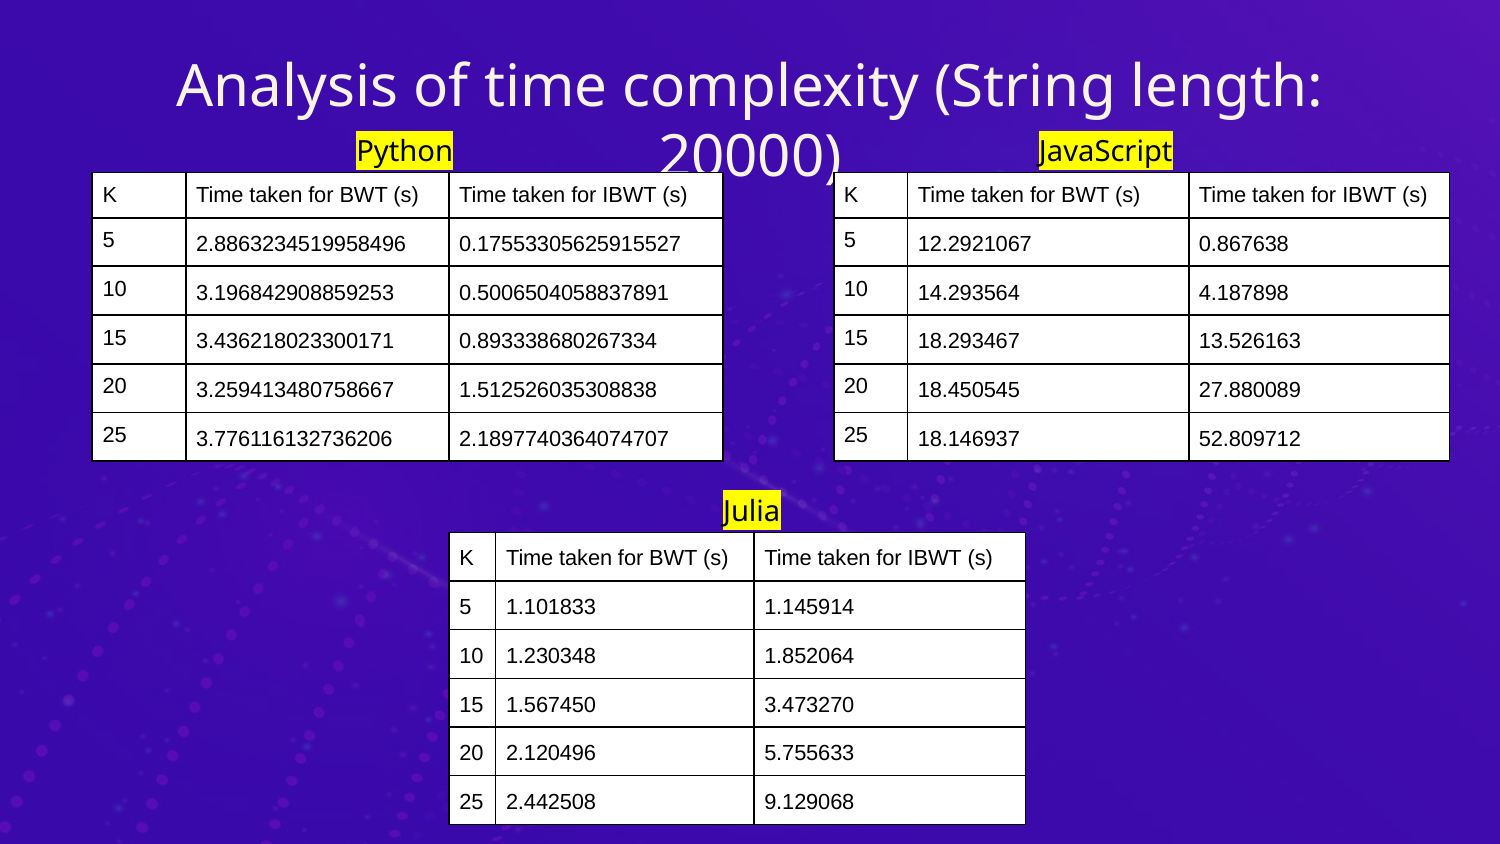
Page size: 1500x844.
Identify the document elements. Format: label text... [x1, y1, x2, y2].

table_cell 52.809712 [1190, 413, 1449, 460]
table_cell 1.512526035308838 [450, 365, 722, 412]
table_cell 3.196842908859253 [187, 267, 448, 314]
table_cell 25 [93, 413, 185, 460]
table_cell 5.755633 [755, 728, 1025, 775]
table_cell 5 [450, 582, 495, 629]
table_cell 10 [93, 267, 185, 314]
table_header Time taken for IBWT (s) [1190, 173, 1449, 217]
text_box JavaScript [957, 117, 1255, 168]
table_cell 18.293467 [908, 316, 1188, 363]
table_cell 18.450545 [908, 365, 1188, 412]
table_cell 20 [450, 728, 495, 775]
table_cell 20 [93, 365, 185, 412]
table_cell 25 [450, 776, 495, 824]
table_cell 9.129068 [755, 776, 1025, 824]
table_cell 3.436218023300171 [187, 316, 448, 363]
table_cell 15 [450, 679, 495, 726]
table_cell 10 [835, 267, 907, 314]
table_header Time taken for IBWT (s) [755, 533, 1025, 580]
table_cell 14.293564 [908, 267, 1188, 314]
table_header Time taken for BWT (s) [496, 533, 753, 580]
table_cell 5 [835, 219, 907, 265]
table_cell 2.1897740364074707 [450, 413, 722, 460]
table_cell 1.567450 [496, 679, 753, 726]
table_cell 2.442508 [496, 776, 753, 824]
table_header Time taken for BWT (s) [908, 173, 1188, 217]
table_header K [93, 173, 185, 217]
table_cell 2.120496 [496, 728, 753, 775]
table_cell 10 [450, 630, 495, 678]
text_box Julia [708, 477, 1006, 528]
table_header Time taken for IBWT (s) [450, 173, 722, 217]
table_cell 12.2921067 [908, 219, 1188, 265]
table_header K [450, 533, 495, 580]
table_cell 15 [93, 316, 185, 363]
table_header K [835, 173, 907, 217]
table_cell 2.8863234519958496 [187, 219, 448, 265]
table_cell 0.17553305625915527 [450, 219, 722, 265]
table_cell 1.101833 [496, 582, 753, 629]
table_cell 3.259413480758667 [187, 365, 448, 412]
table_cell 0.867638 [1190, 219, 1449, 265]
table_cell 13.526163 [1190, 316, 1449, 363]
table_cell 3.776116132736206 [187, 413, 448, 460]
table_cell 3.473270 [755, 679, 1025, 726]
table_cell 15 [835, 316, 907, 363]
table_header Time taken for BWT (s) [187, 173, 448, 217]
title Analysis of time complexity (String length: 20000) [116, 47, 1384, 153]
table_cell 4.187898 [1190, 267, 1449, 314]
table_cell 1.145914 [755, 582, 1025, 629]
table_cell 20 [835, 365, 907, 412]
table_cell 27.880089 [1190, 365, 1449, 412]
table_cell 25 [835, 413, 907, 460]
table_cell 18.146937 [908, 413, 1188, 460]
text_box Python [341, 117, 639, 168]
table_cell 0.5006504058837891 [450, 267, 722, 314]
table_cell 1.852064 [755, 630, 1025, 678]
table_cell 1.230348 [496, 630, 753, 678]
table_cell 5 [93, 219, 185, 265]
table_cell 0.893338680267334 [450, 316, 722, 363]
